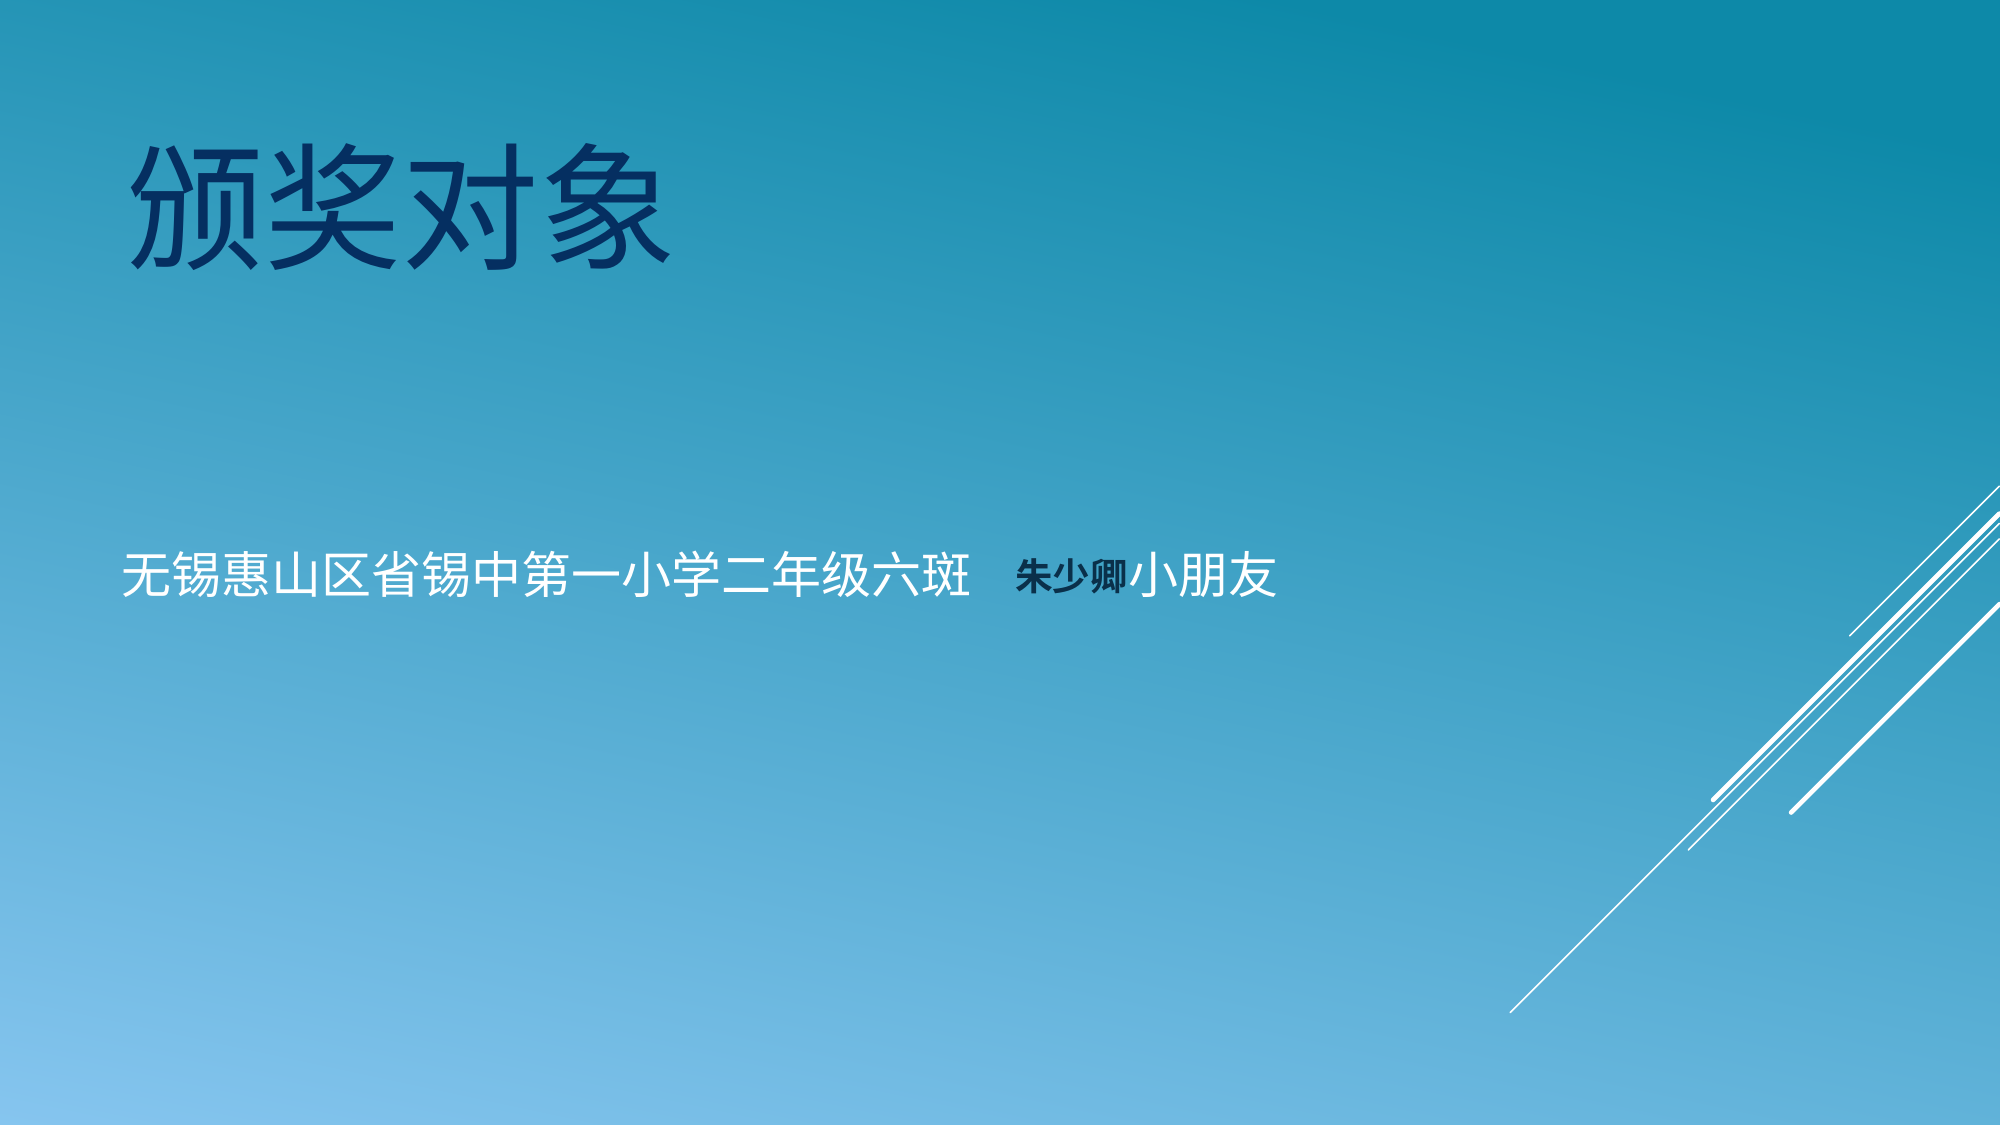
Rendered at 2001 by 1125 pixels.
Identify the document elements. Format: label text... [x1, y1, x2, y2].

text_box 无锡惠山区省锡中第一小学二年级六斑 小朋友 [95, 473, 1404, 674]
text_box 颁奖对象 [111, 78, 1293, 330]
text_box 朱少卿 [986, 540, 1157, 611]
